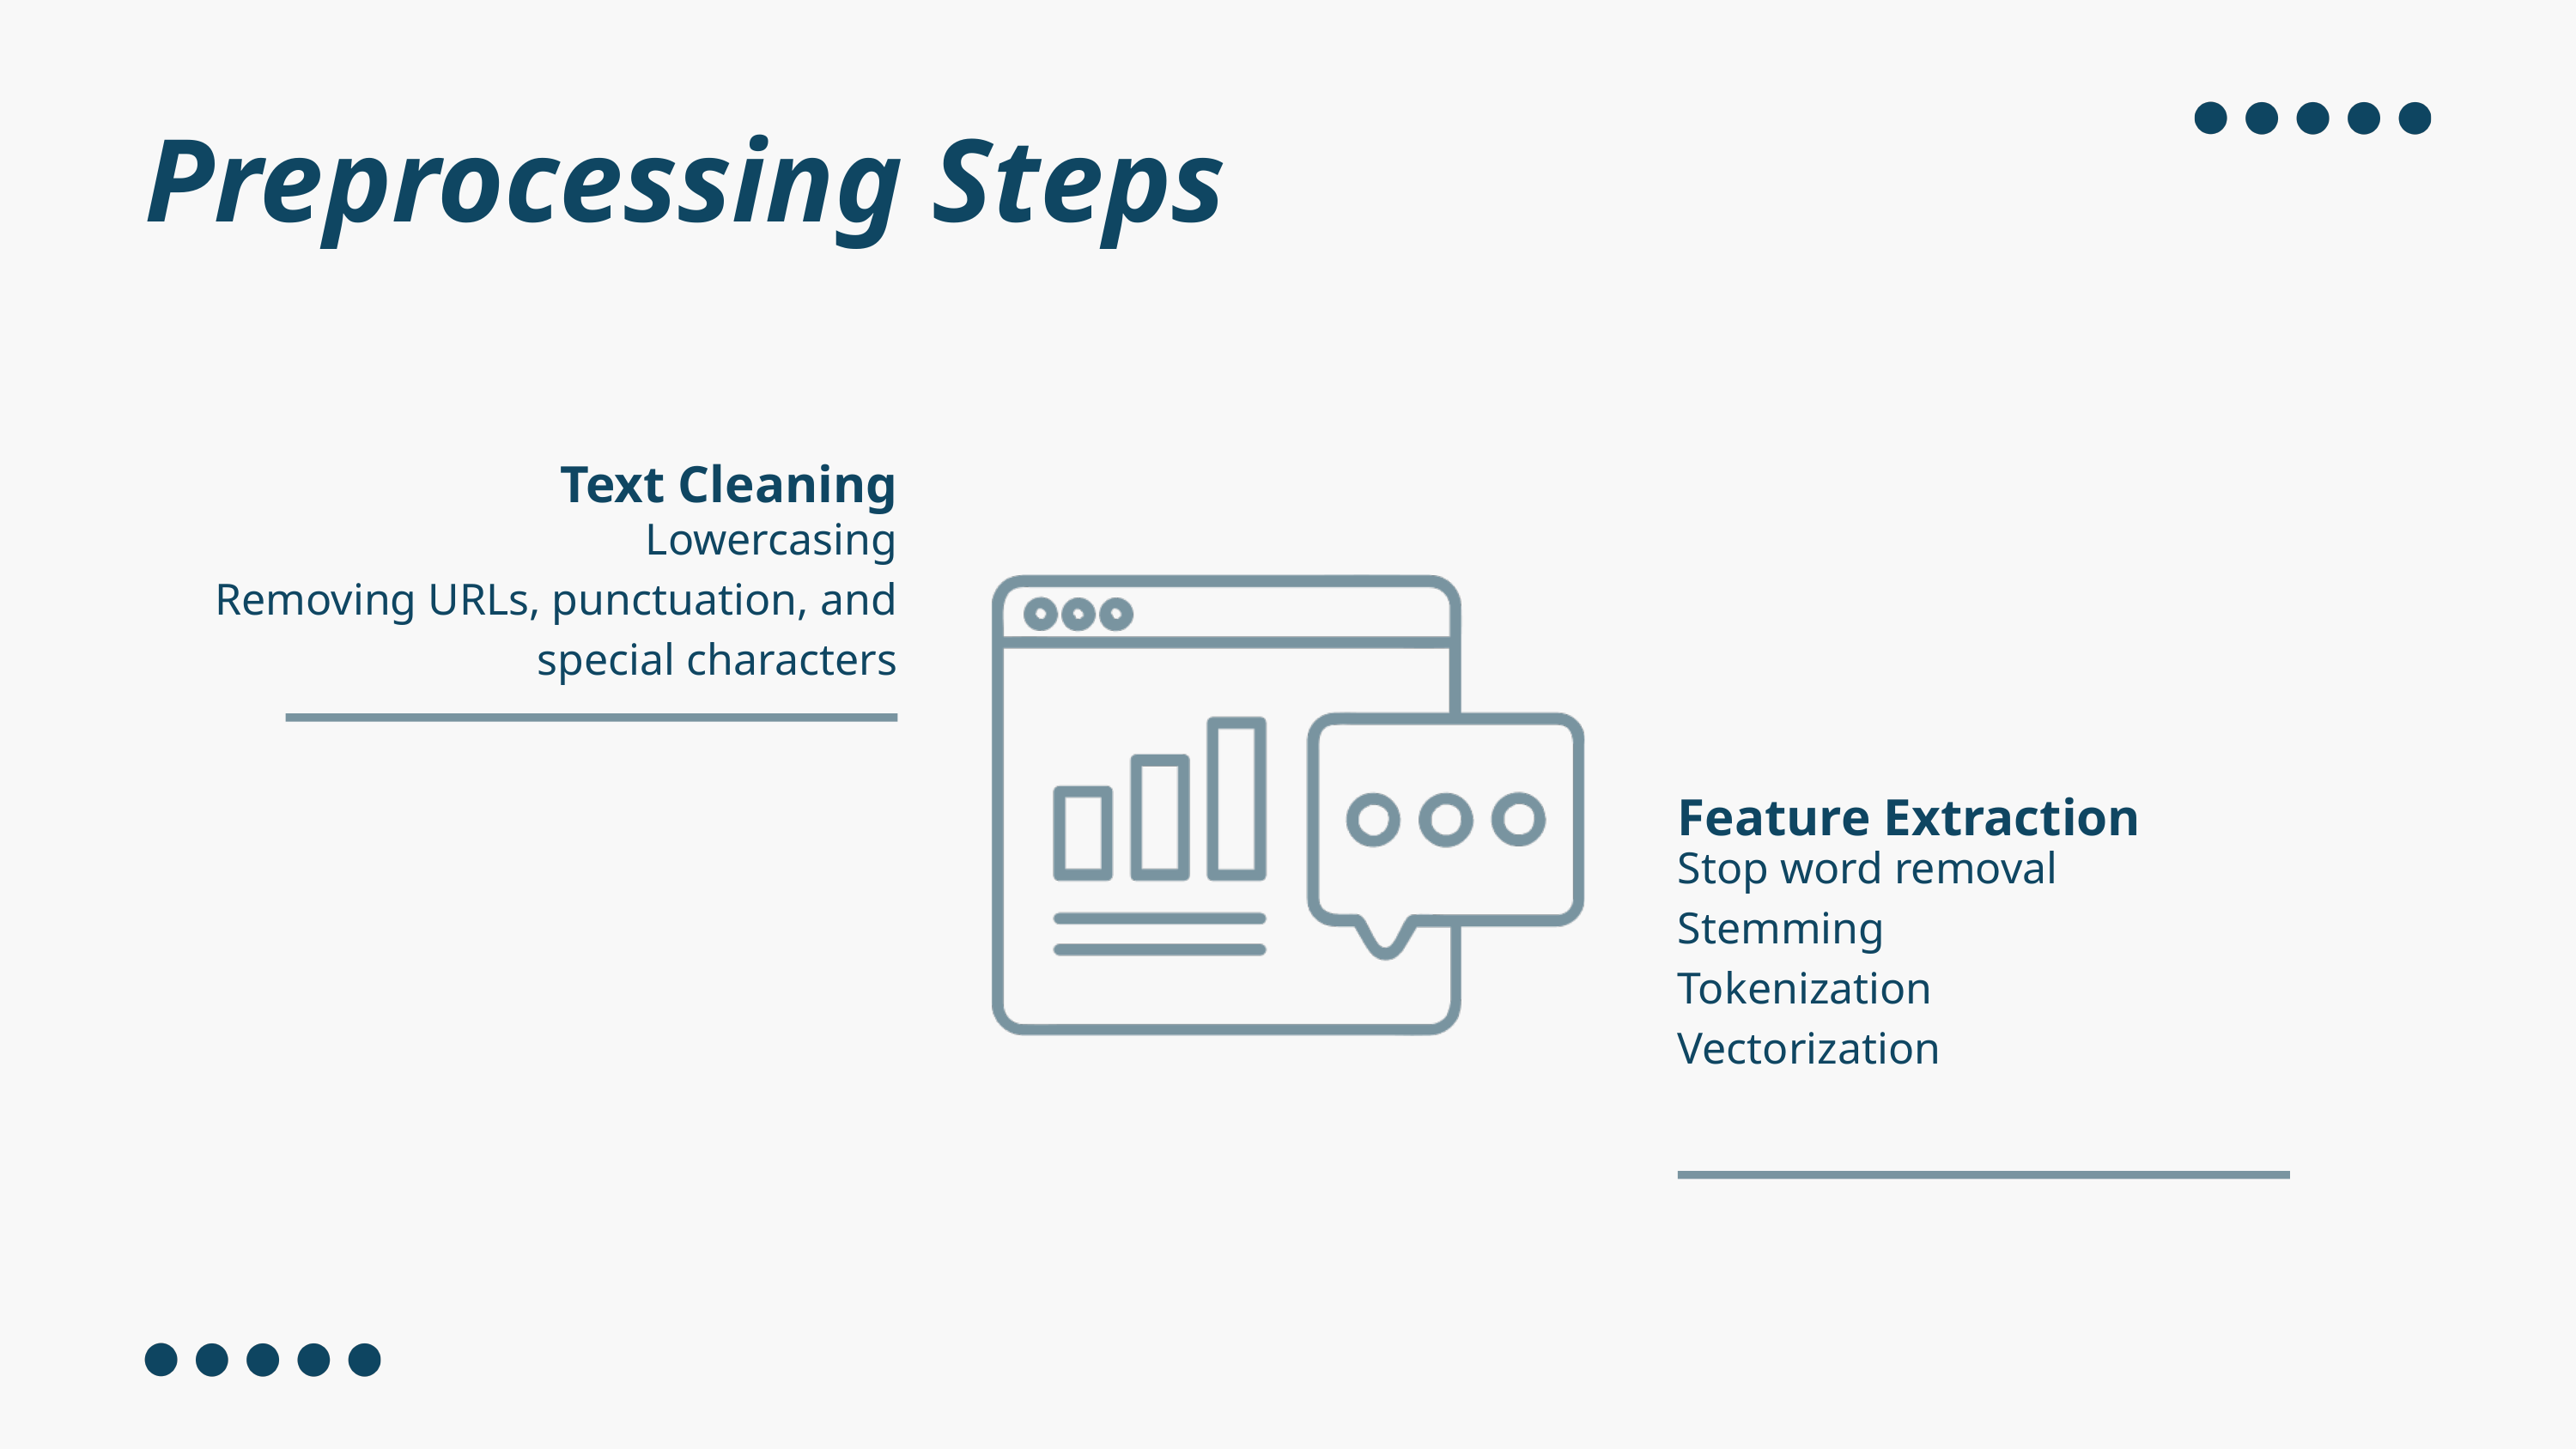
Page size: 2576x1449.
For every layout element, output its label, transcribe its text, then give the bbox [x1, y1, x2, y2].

text_box Stop word removal Stemming Tokenization Vectorization [1677, 846, 2432, 1133]
text_box Preprocessing Steps [144, 84, 2127, 246]
text_box [2194, 100, 2432, 136]
text_box Lowercasing Removing URLs, punctuation, and special characters [144, 513, 898, 744]
text_box [144, 1342, 381, 1378]
text_box Text Cleaning [144, 442, 898, 513]
text_box Feature Extraction [1677, 775, 2432, 846]
text_box [991, 574, 1585, 1036]
